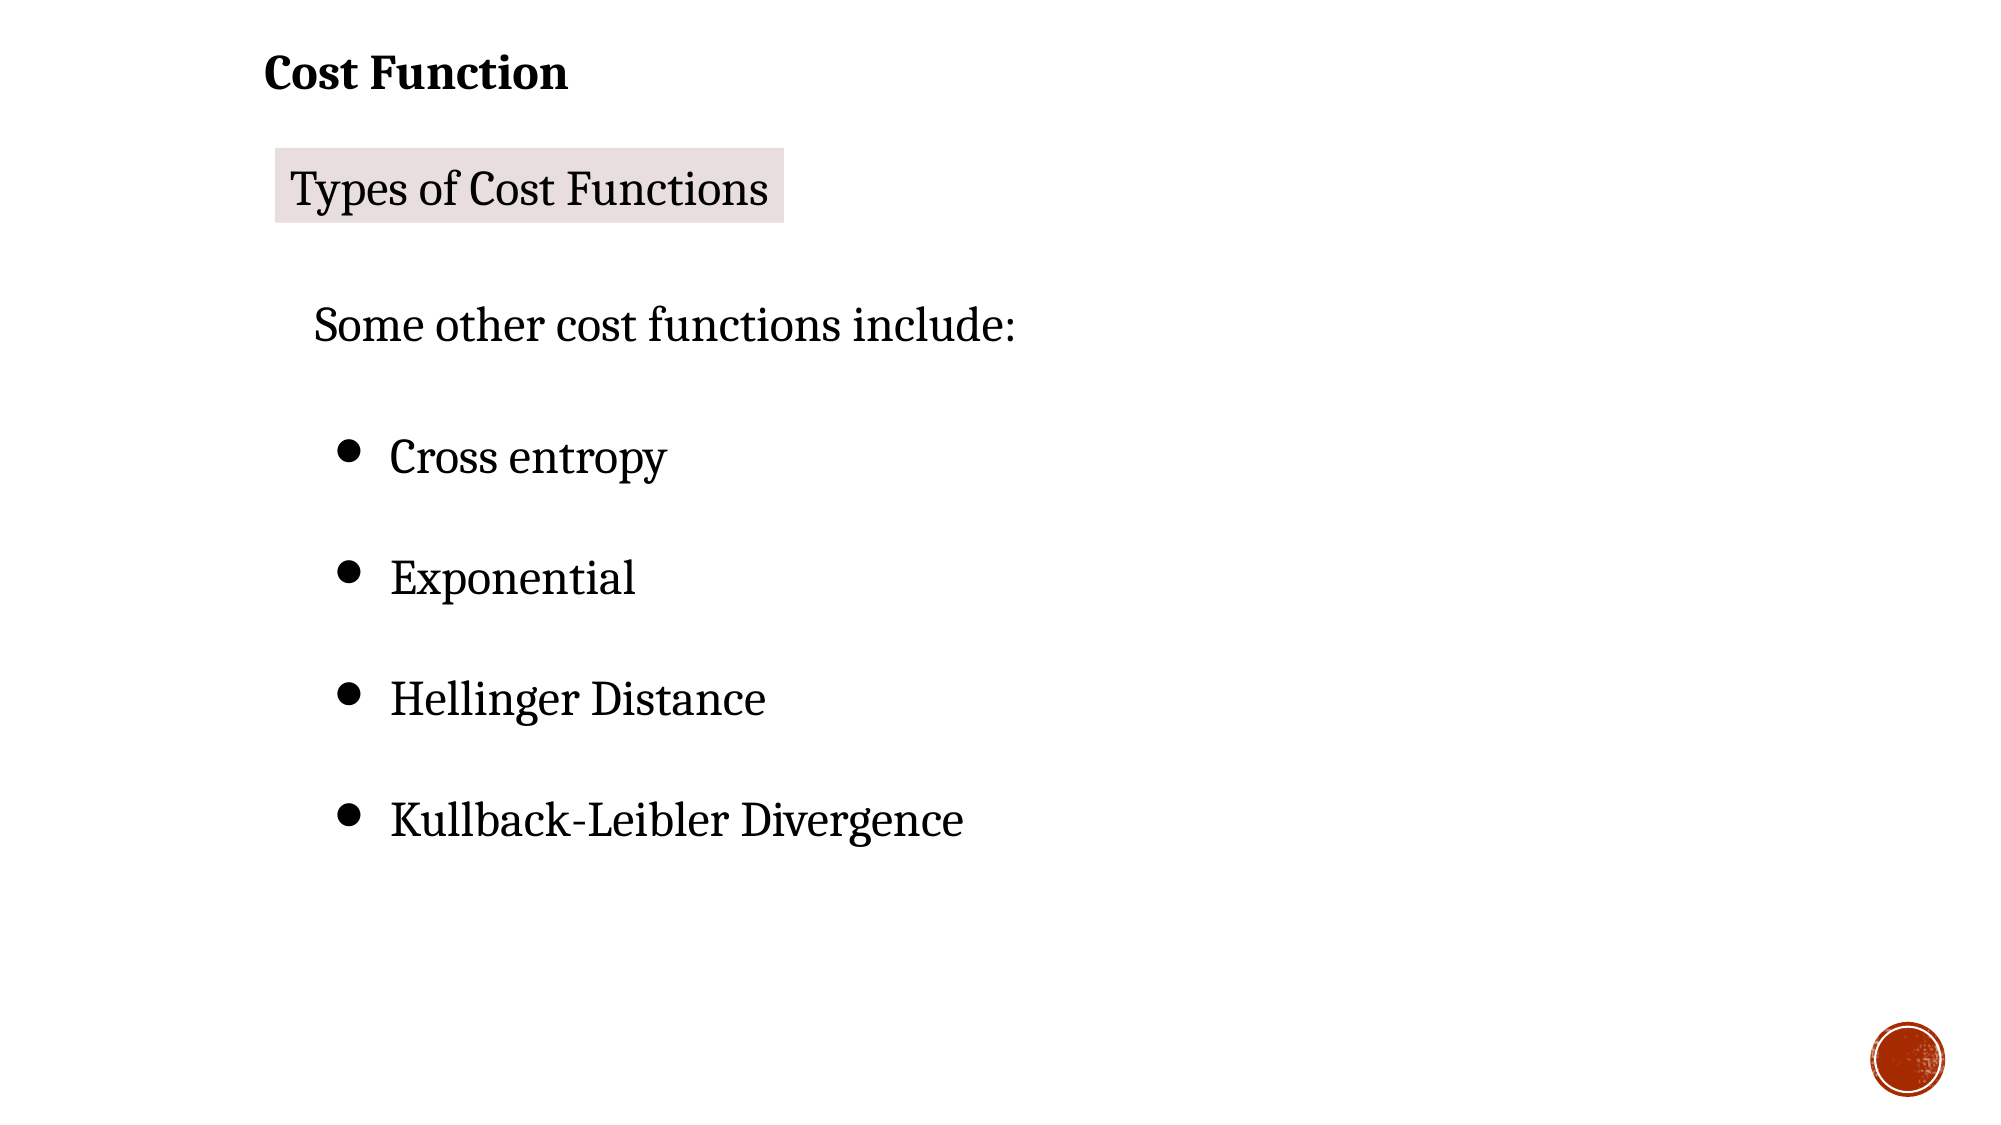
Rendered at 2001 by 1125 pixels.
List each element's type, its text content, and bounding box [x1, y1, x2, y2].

text_box Cost Function [249, 32, 1388, 125]
text_box Types of Cost Functions [275, 147, 784, 223]
text_box Some other cost functions include: Cross entropy Exponential Hellinger Distance Kullback-Leibler Divergence [300, 246, 1698, 791]
